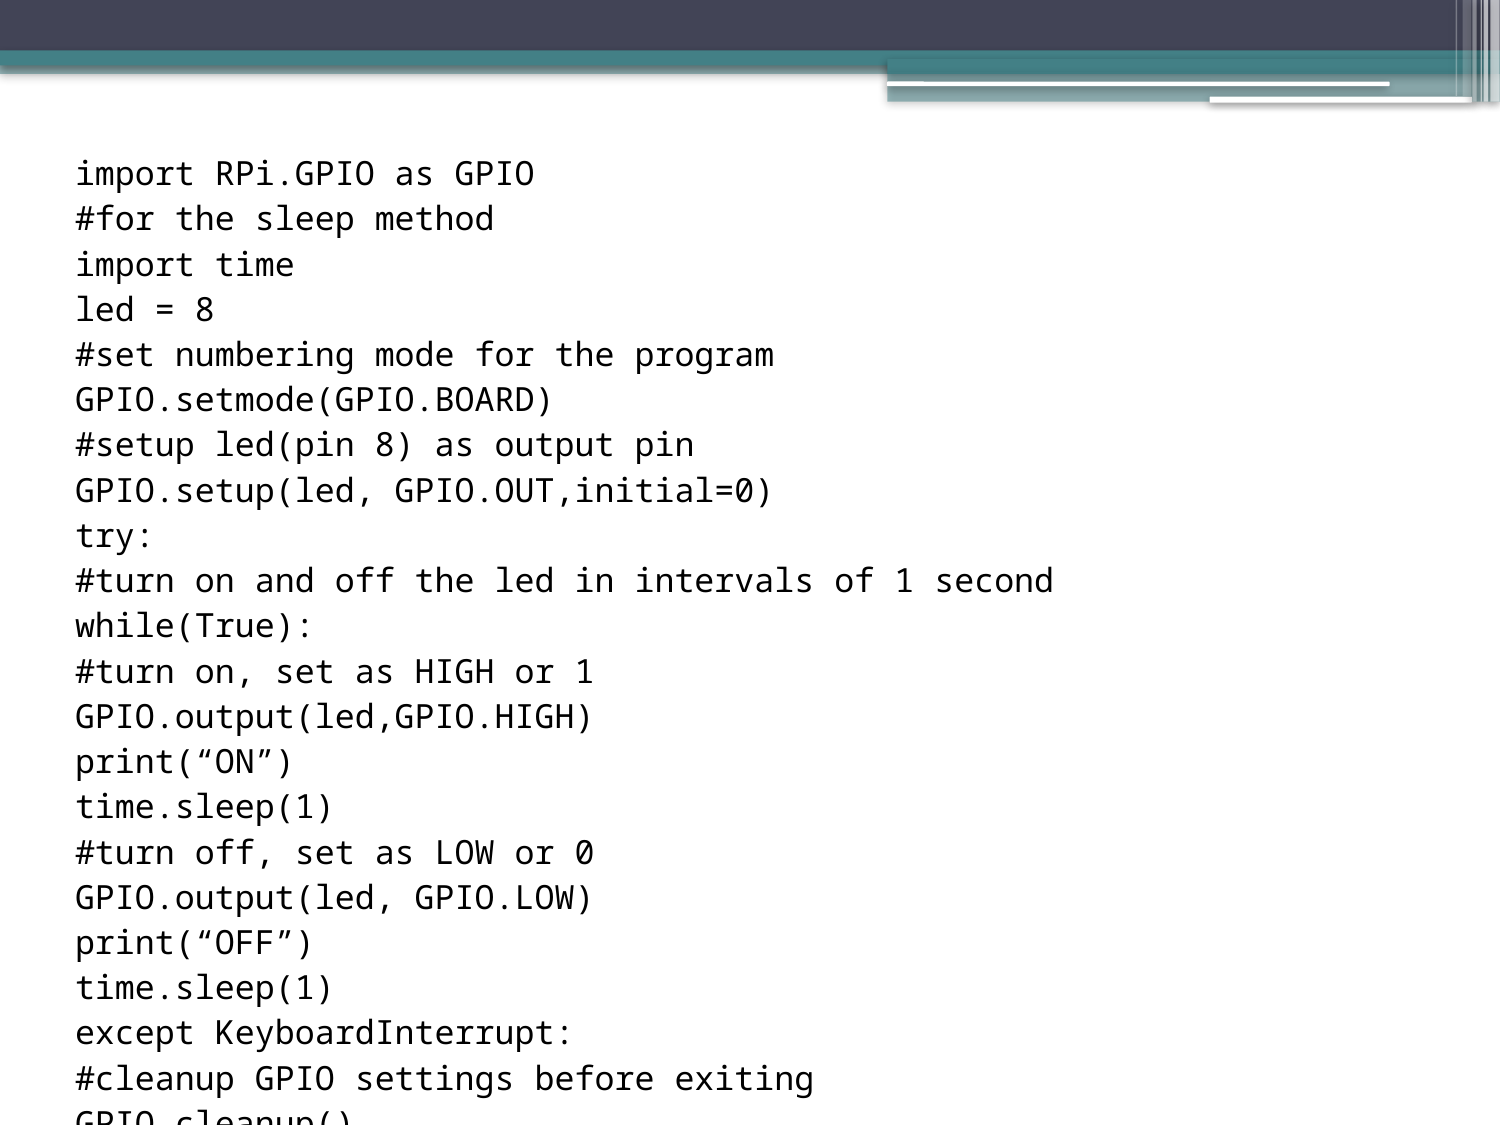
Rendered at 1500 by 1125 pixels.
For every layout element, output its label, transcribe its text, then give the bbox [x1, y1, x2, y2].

table_header import RPi.GPIO as GPIO #for the sleep method import time led = 8 #set numbering mode for the program GPIO.setmode(GPIO.BOARD) #setup led(pin 8) as output pin GPIO.setup(led, GPIO.OUT,initial=0) try: #turn on and off the led in intervals of 1 second while(True): #turn on, set as HIGH or 1 GPIO.output(led,GPIO.HIGH) print(“ON”) time.sleep(1) #turn off, set as LOW or 0 GPIO.output(led, GPIO.LOW) print(“OFF”) time.sleep(1) except KeyboardInterrupt: #cleanup GPIO settings before exiting GPIO.cleanup() print(“Exiting...”) [75, 150, 1455, 1125]
